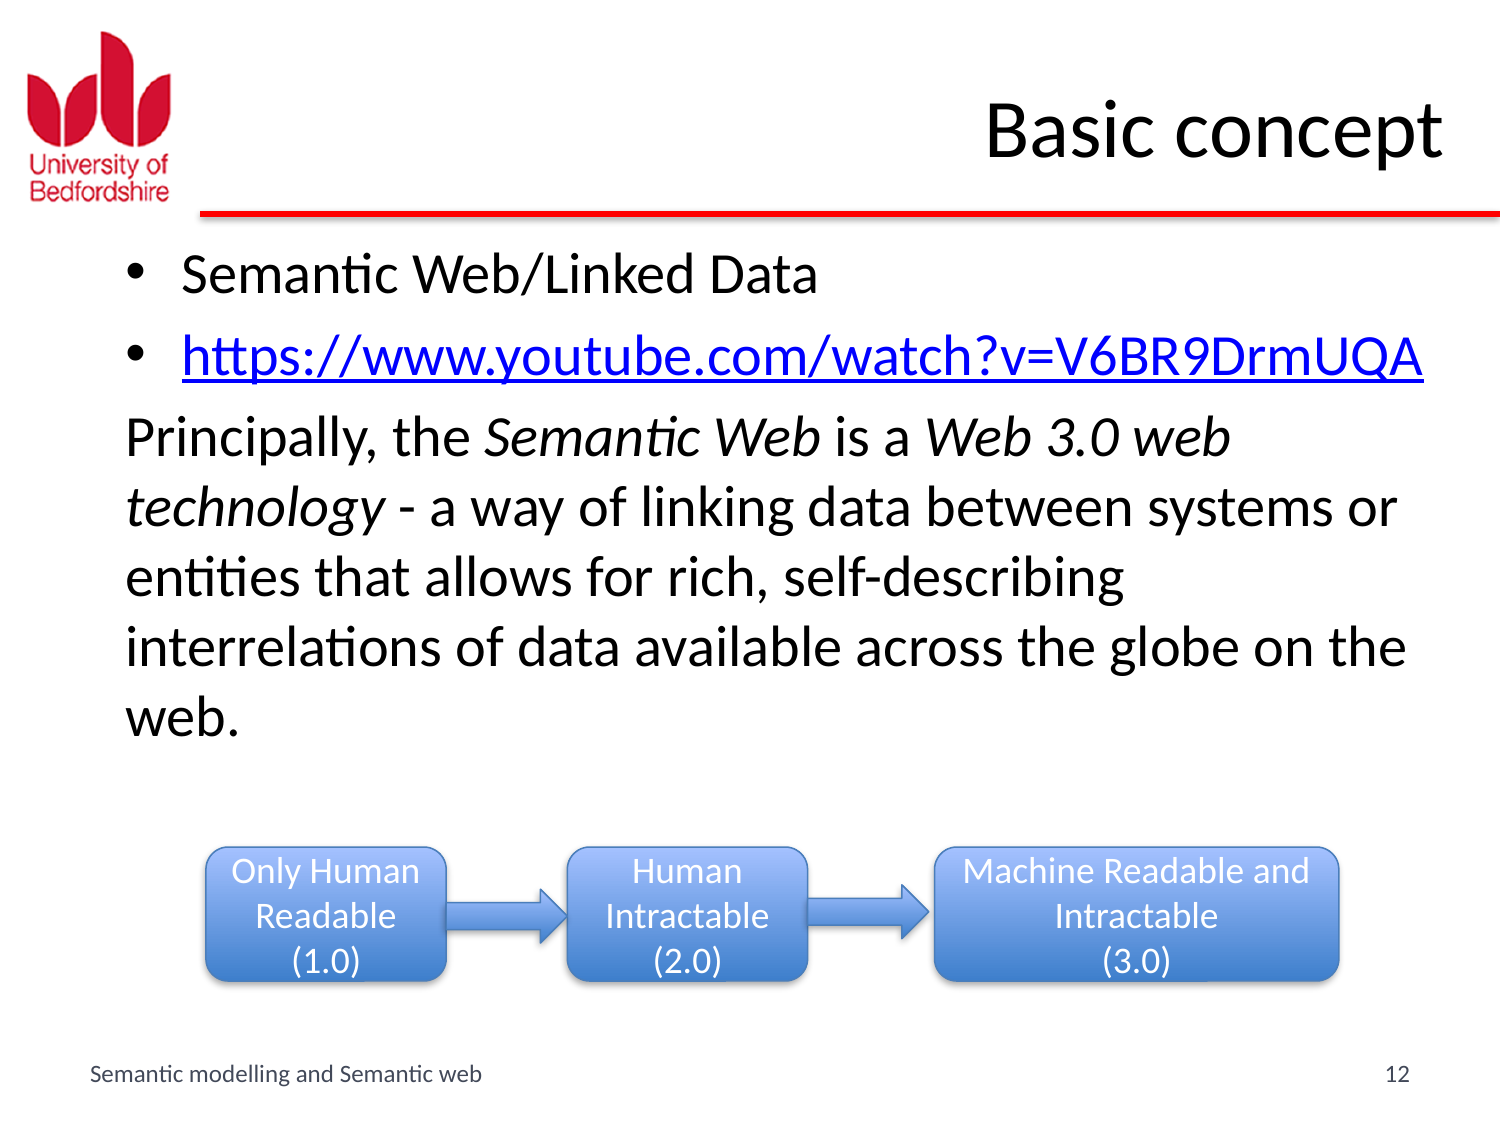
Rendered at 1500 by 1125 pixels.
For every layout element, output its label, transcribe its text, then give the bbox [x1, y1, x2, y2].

slide_number 12 [1344, 1042, 1425, 1103]
slide_number Semantic modelling and Semantic web [75, 1042, 503, 1103]
text_box Human Intractable (2.0) [566, 846, 809, 982]
picture [0, 15, 201, 214]
list Semantic Web/Linked Data https://www.youtube.com/watch?v=V6BR9DrmUQA Principally, the Semantic Web is a Web 3.0 web technology - a way of linking data between systems or entities that allows for rich, self-describing interrelations of data available across the globe on the web. [110, 228, 1461, 808]
text_box [445, 888, 568, 944]
text_box Only Human Readable (1.0) [205, 846, 447, 982]
text_box [806, 884, 930, 940]
text_box Machine Readable and Intractable (3.0) [933, 846, 1340, 982]
title Basic concept [110, 30, 1461, 218]
